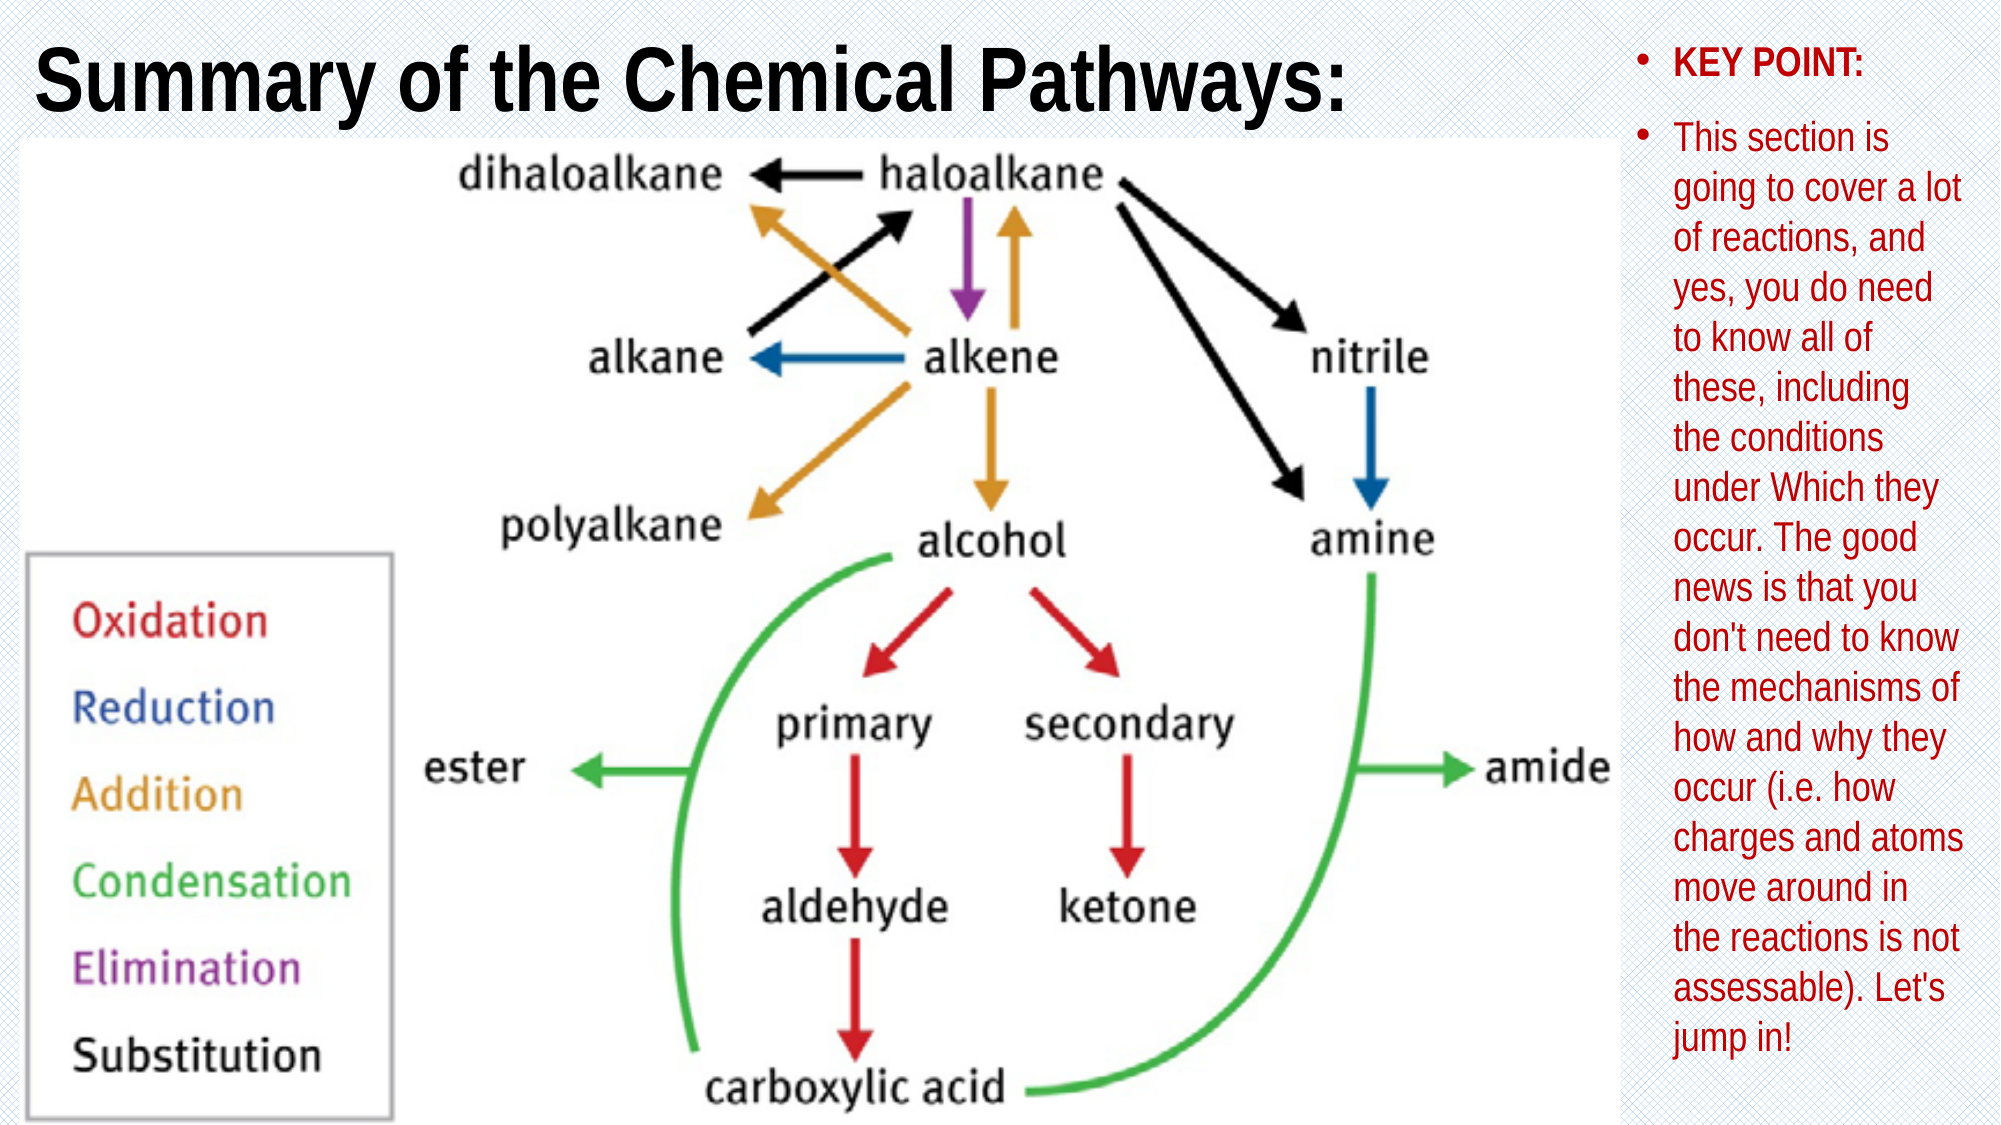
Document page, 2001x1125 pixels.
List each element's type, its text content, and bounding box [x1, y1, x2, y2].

list KEY POINT: This section is going to cover a lot of reactions, and yes, you do need to know all of these, including the conditions under Which they occur. The good news is that you don't need to know the mechanisms of how and why they occur (i.e. how charges and atoms move around in the reactions is not assessable). Let's jump in! [1620, 27, 1981, 1105]
picture [19, 138, 1621, 1125]
title Summary of the Chemical Pathways: [19, 20, 1745, 138]
